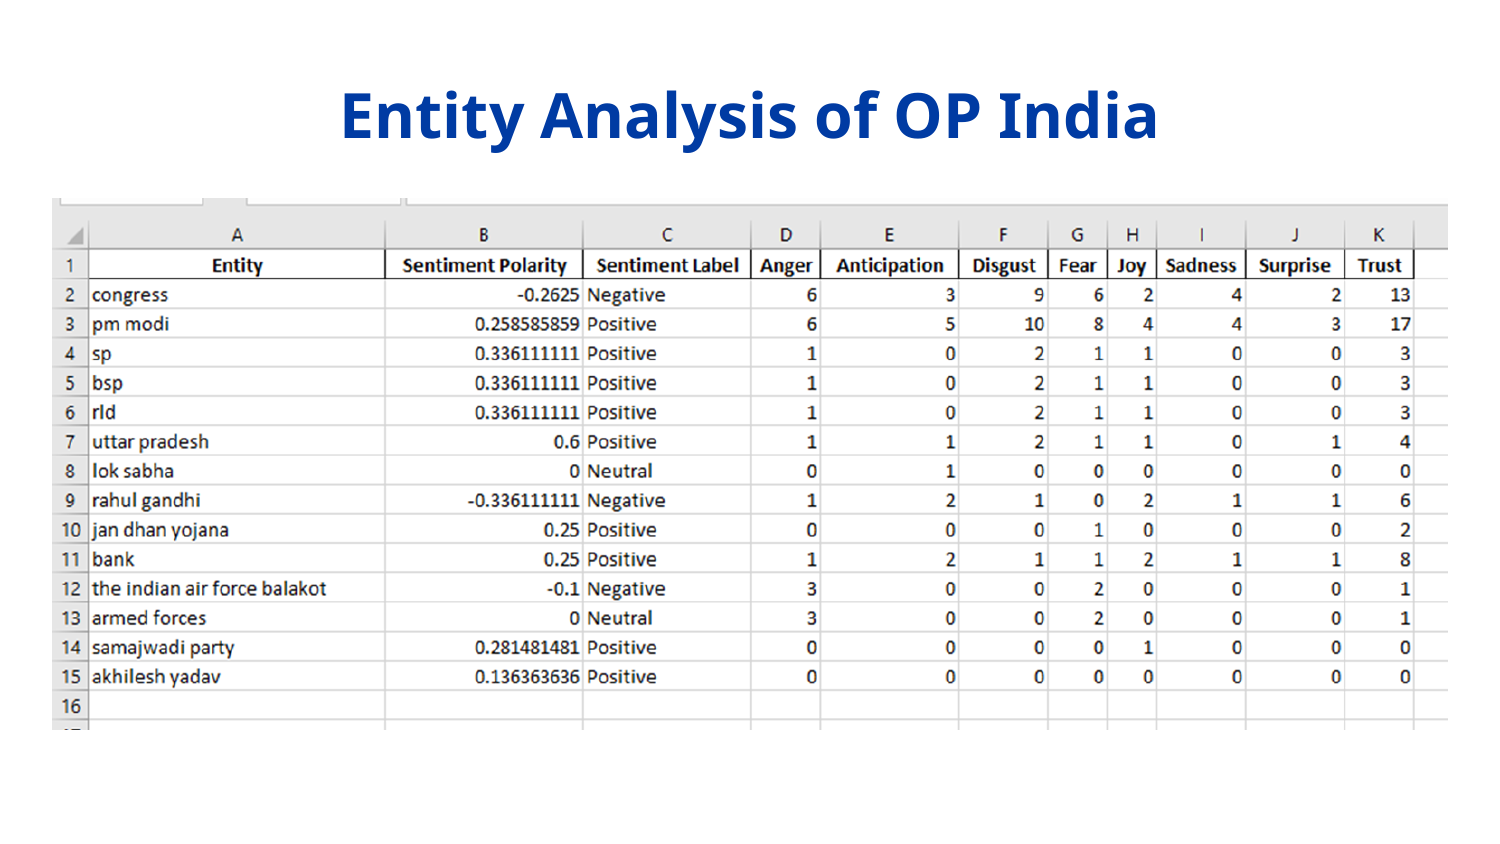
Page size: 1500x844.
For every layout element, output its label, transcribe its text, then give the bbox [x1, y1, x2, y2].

picture [51, 198, 1449, 730]
title Entity Analysis of OP India [117, 61, 1383, 168]
